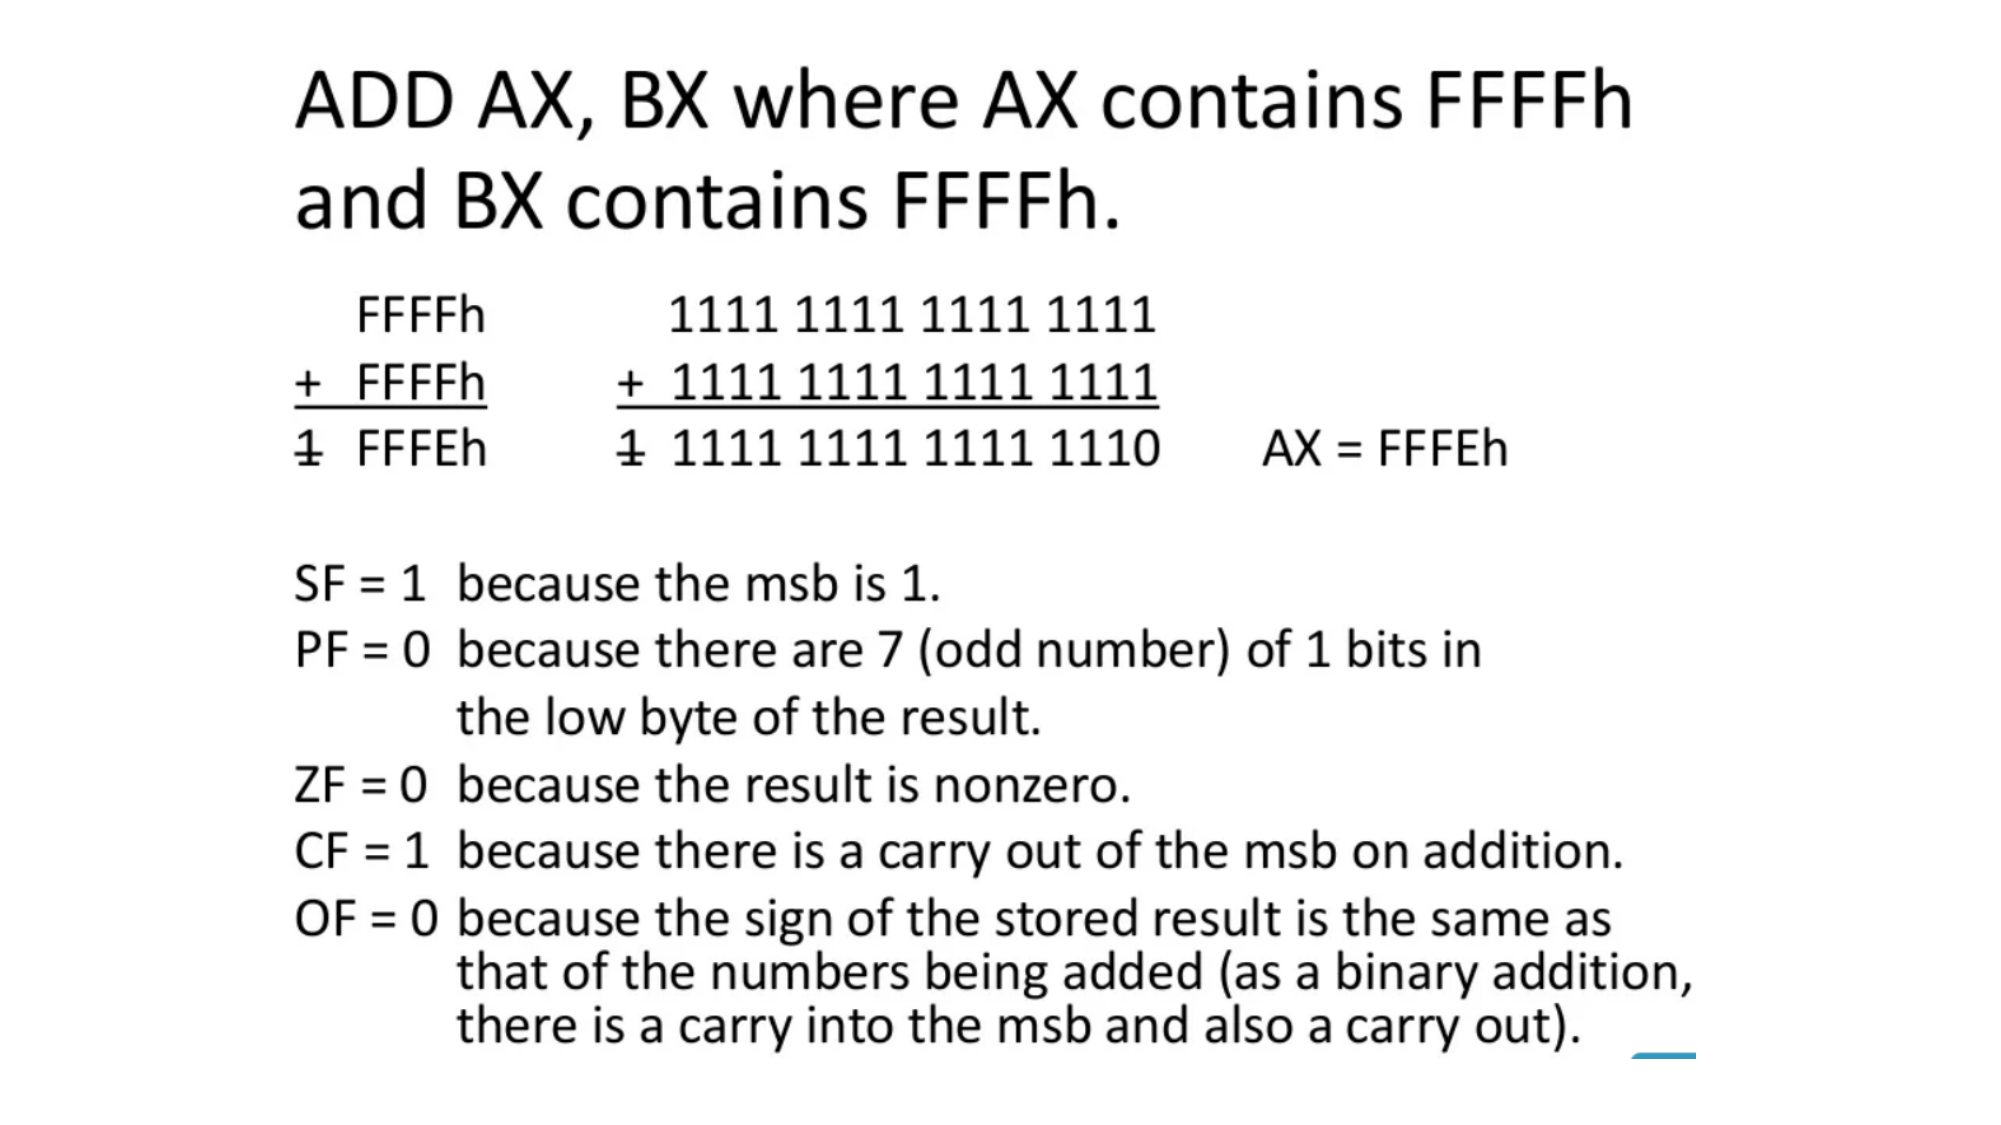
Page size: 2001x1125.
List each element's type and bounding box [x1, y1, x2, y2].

picture [247, 56, 1697, 1059]
